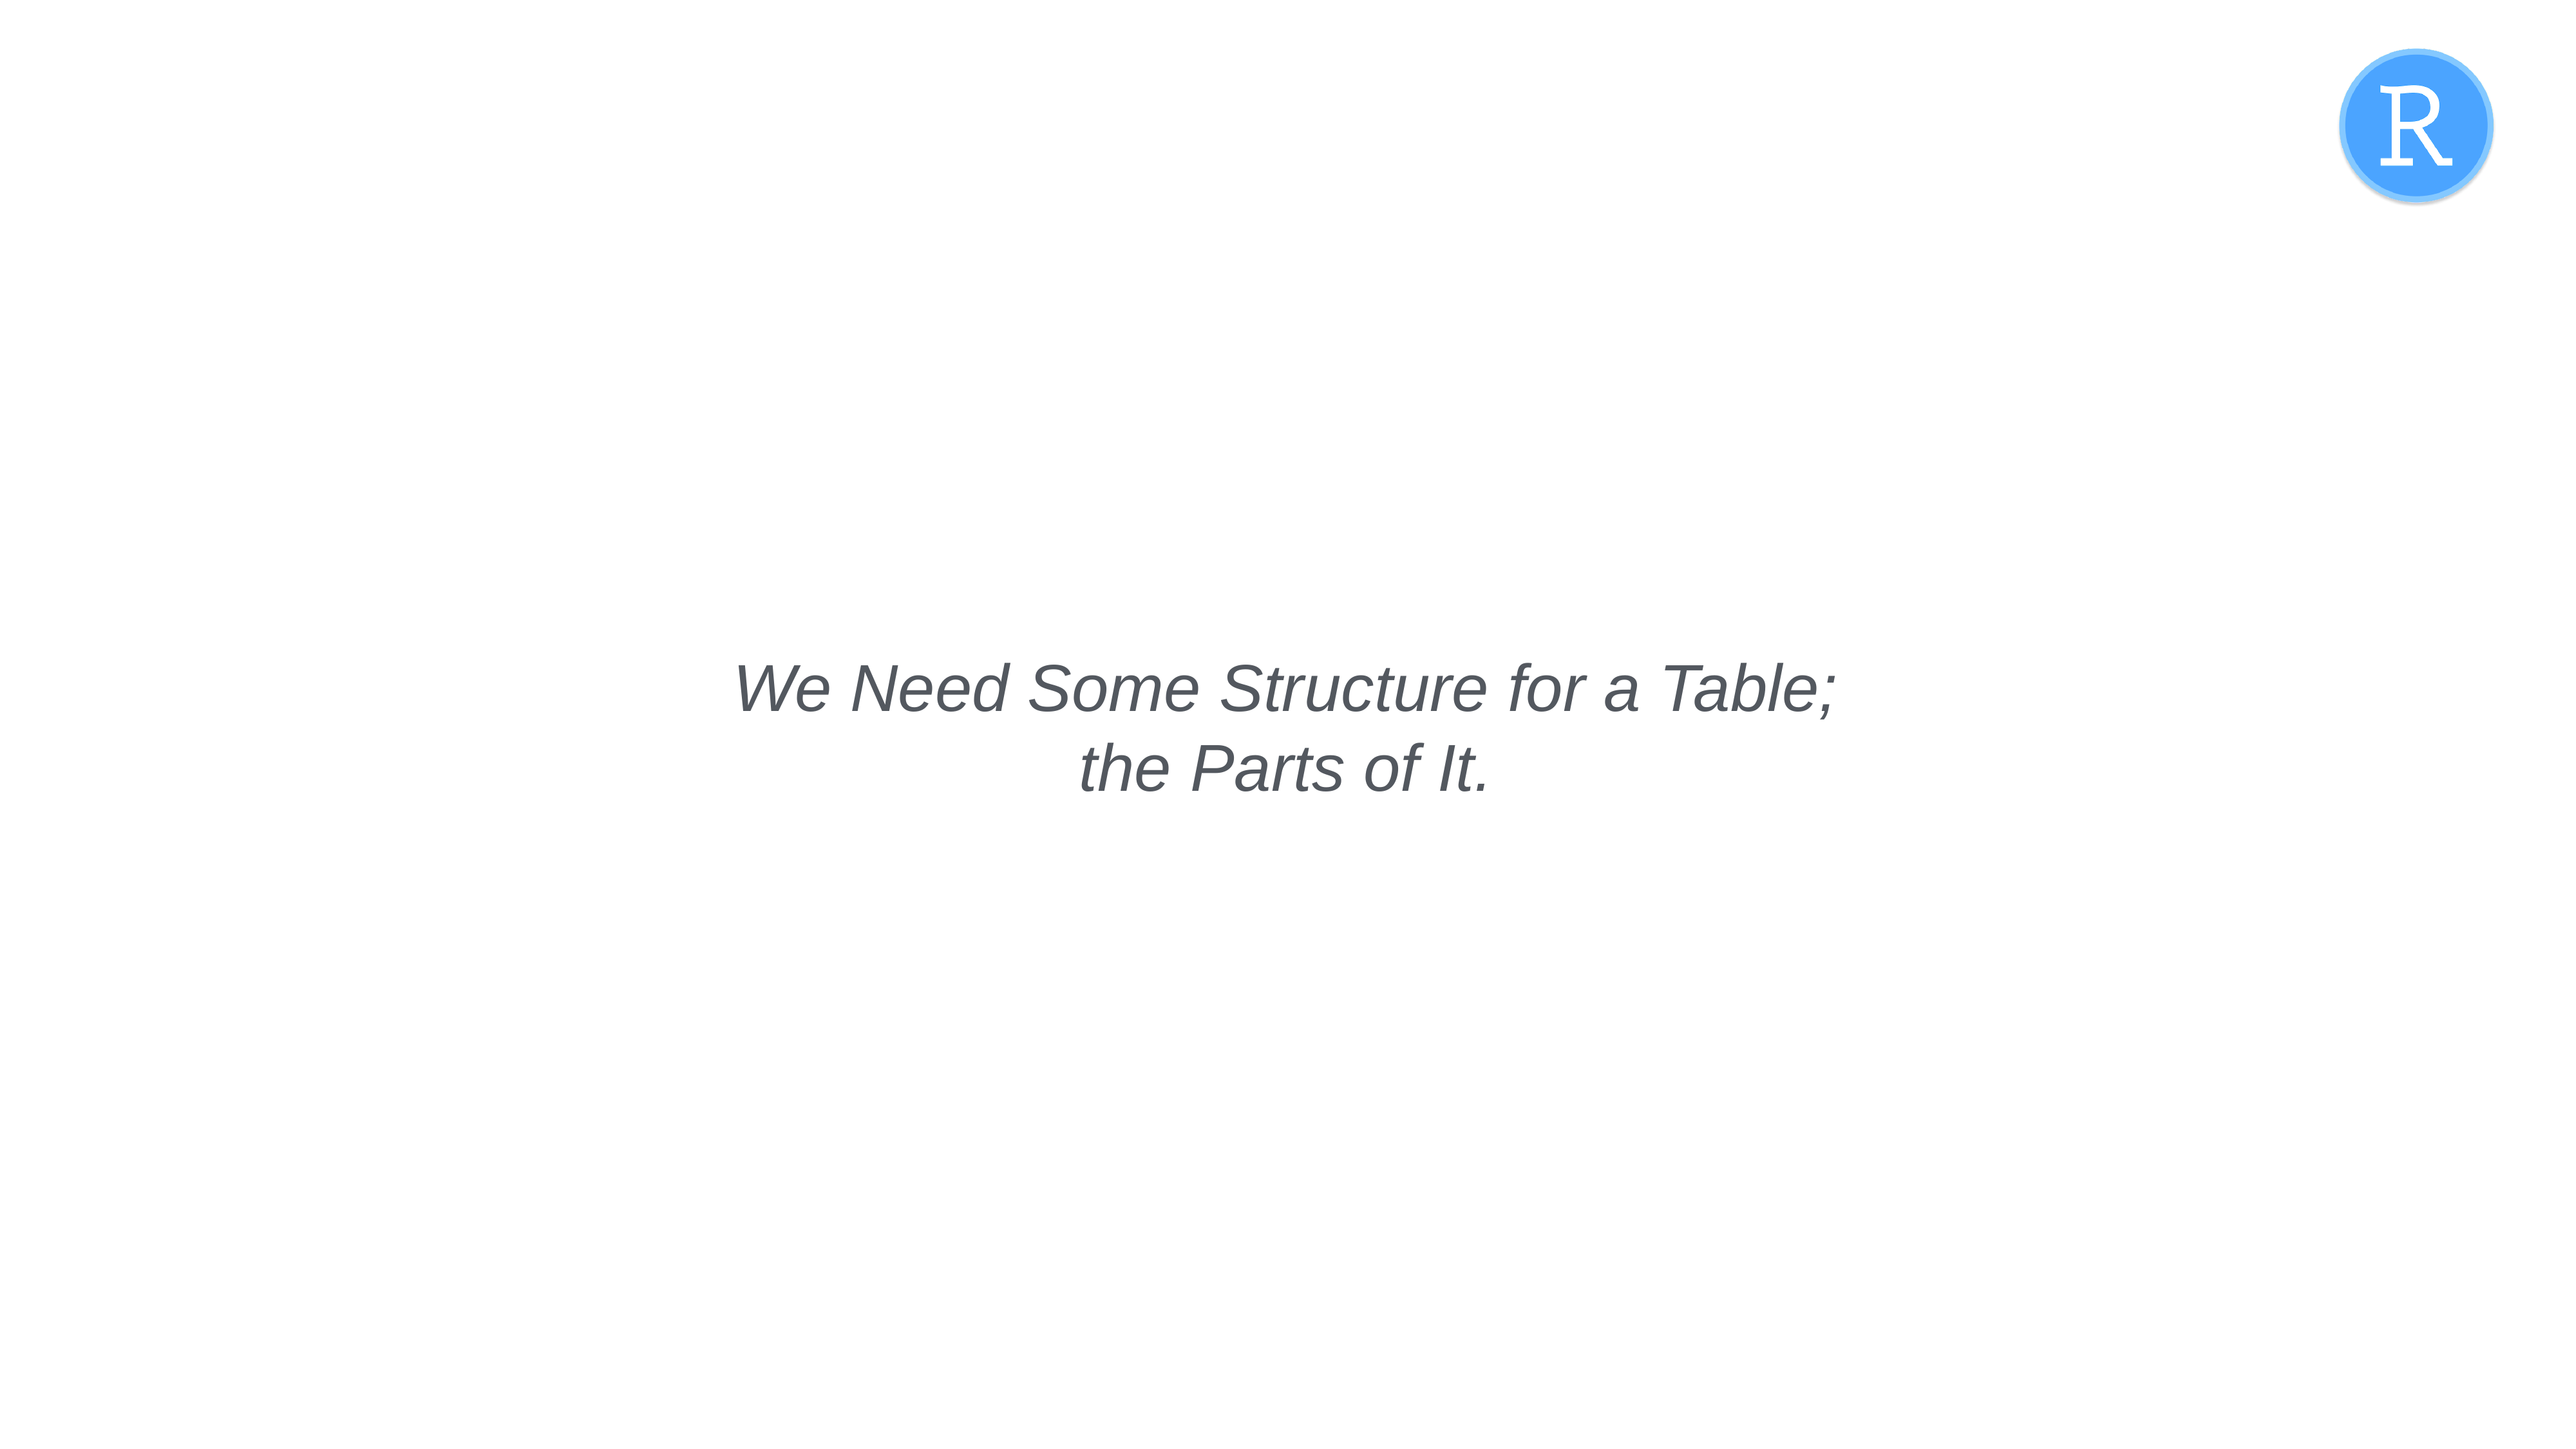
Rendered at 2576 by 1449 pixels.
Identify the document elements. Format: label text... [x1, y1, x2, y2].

text_box We Need Some Structure for a Table; the Parts of It. [131, 638, 2441, 811]
picture [2328, 37, 2505, 213]
